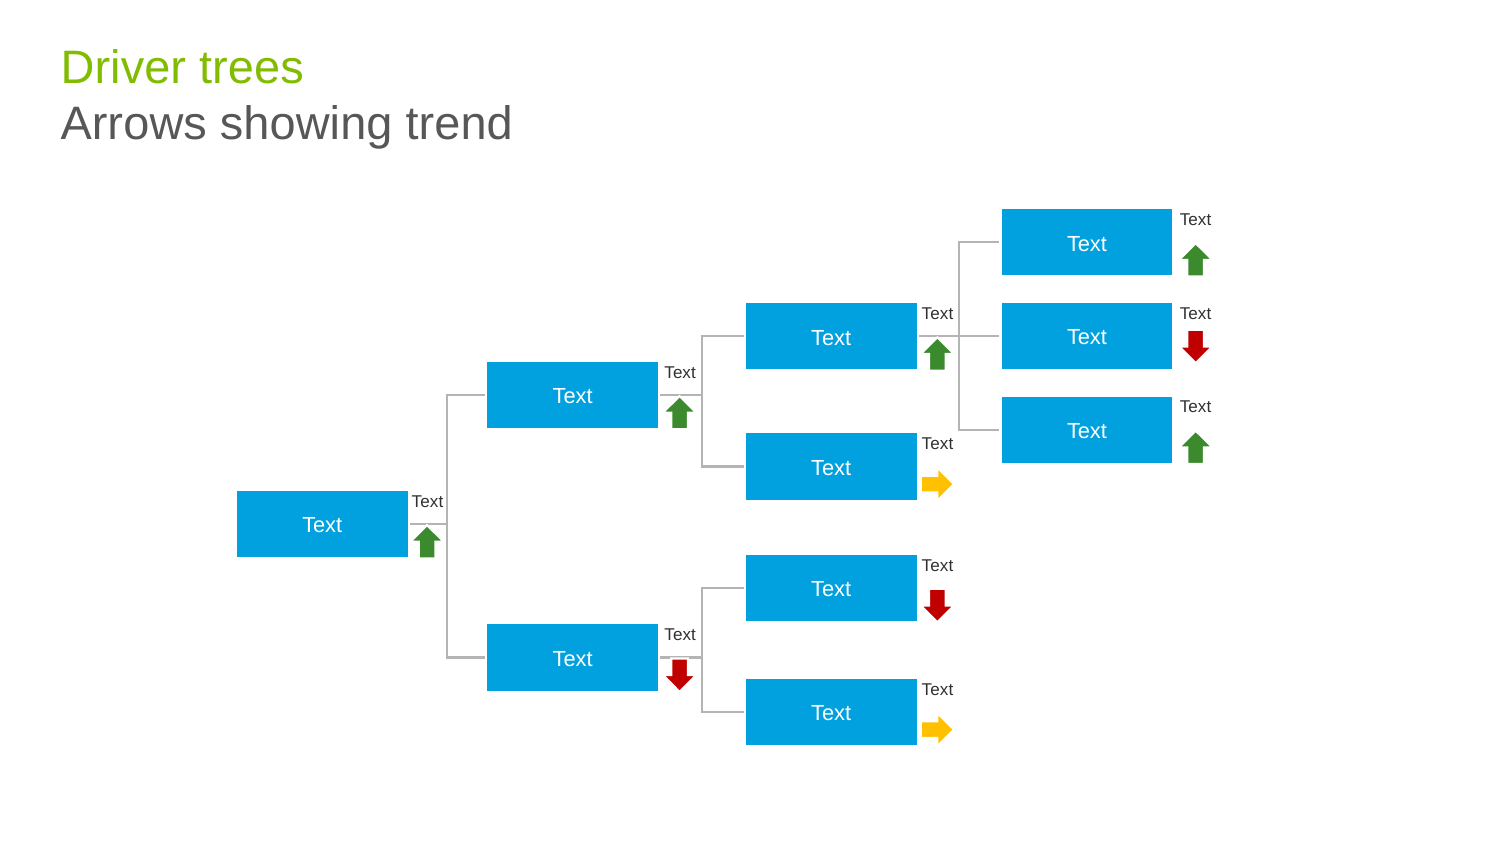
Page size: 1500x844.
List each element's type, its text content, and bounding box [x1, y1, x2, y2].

text_box Text [921, 553, 954, 575]
text_box [920, 467, 955, 501]
text_box Text [744, 432, 918, 501]
text_box Text [744, 302, 912, 371]
text_box Text [1179, 395, 1212, 417]
text_box Text [485, 623, 653, 692]
text_box Text [485, 360, 653, 430]
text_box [917, 336, 1001, 431]
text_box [659, 587, 745, 656]
text_box Text [1179, 208, 1212, 229]
title Driver trees Arrows showing trend [60, 36, 1437, 95]
text_box [1179, 243, 1213, 277]
text_box [920, 588, 955, 623]
text_box [1179, 430, 1213, 464]
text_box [659, 394, 745, 467]
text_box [917, 241, 1001, 334]
text_box Text [921, 438, 954, 454]
text_box Text [1000, 395, 1174, 464]
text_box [408, 394, 487, 523]
text_box [920, 712, 955, 747]
text_box Text [744, 553, 918, 623]
text_box Text [235, 489, 403, 559]
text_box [659, 336, 745, 394]
text_box Text [1179, 301, 1212, 323]
text_box Text [921, 677, 954, 699]
text_box Text [1006, 301, 1174, 371]
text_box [408, 523, 487, 658]
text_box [659, 657, 745, 713]
text_box Text [1000, 208, 1174, 277]
text_box [1179, 329, 1213, 364]
text_box Text [744, 677, 918, 747]
